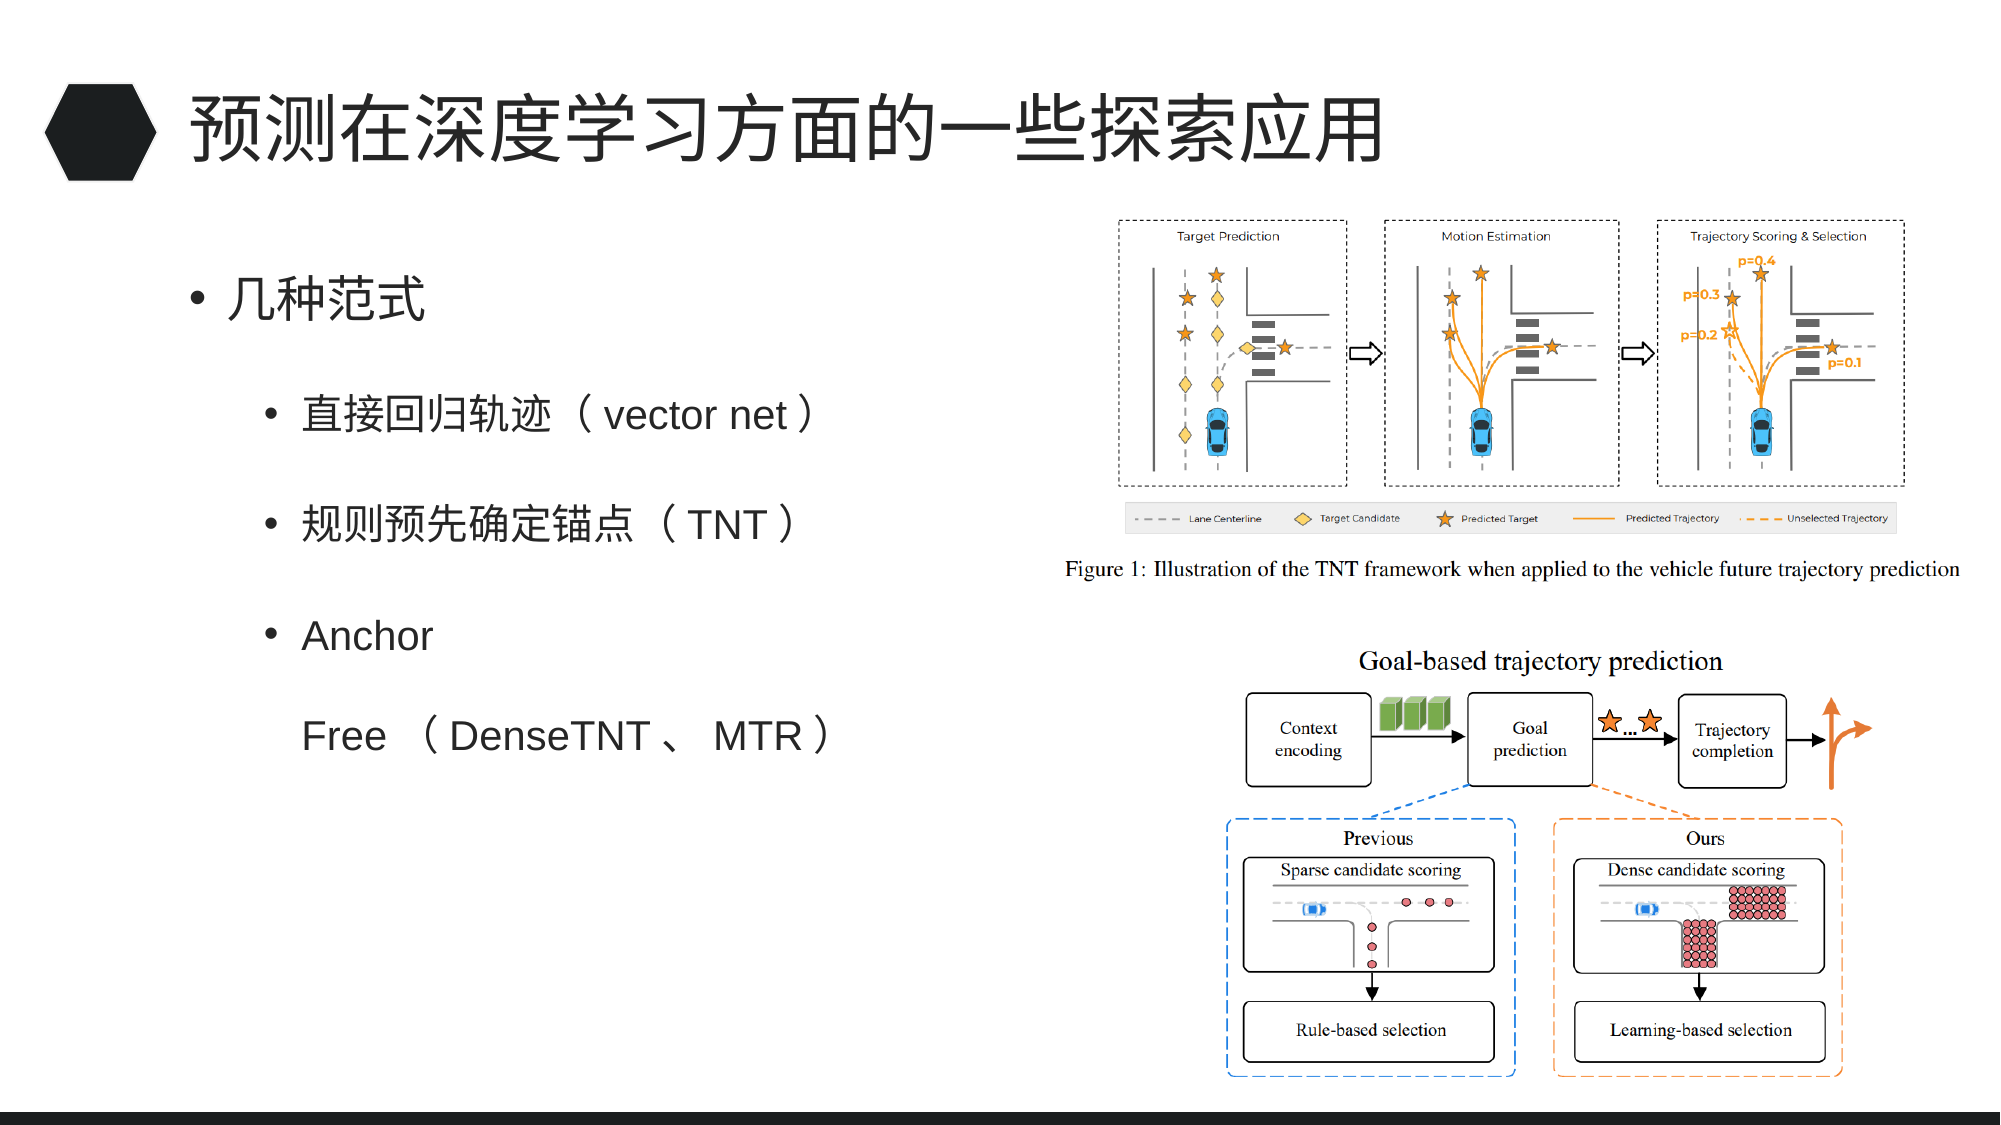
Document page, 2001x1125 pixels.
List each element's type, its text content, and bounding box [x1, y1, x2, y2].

list 几种范式 直接回归轨迹（vector net） 规则预先确定锚点（TNT） Anchor Free（DenseTNT、MTR） [173, 199, 1006, 778]
picture [1179, 628, 1899, 1094]
picture [995, 199, 2000, 584]
title 预测在深度学习方面的一些探索应用 [173, 83, 1899, 182]
